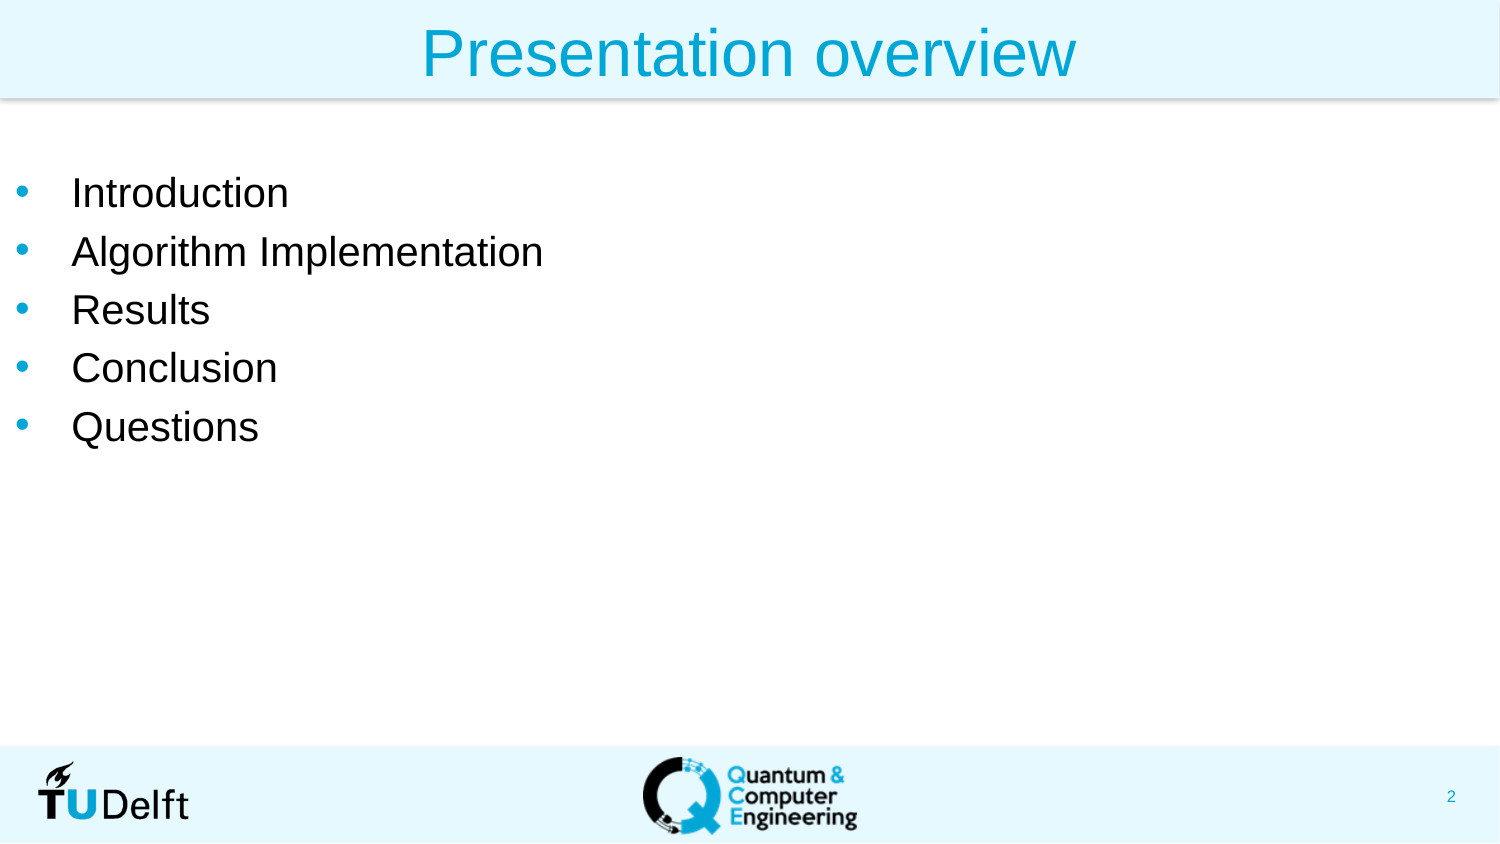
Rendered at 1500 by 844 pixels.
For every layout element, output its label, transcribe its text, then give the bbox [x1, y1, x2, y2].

text_box Presentation overview [0, 0, 1500, 99]
picture [643, 757, 857, 835]
text_box Introduction Algorithm Implementation Results Conclusion Questions [0, 99, 1500, 746]
picture [24, 757, 202, 833]
